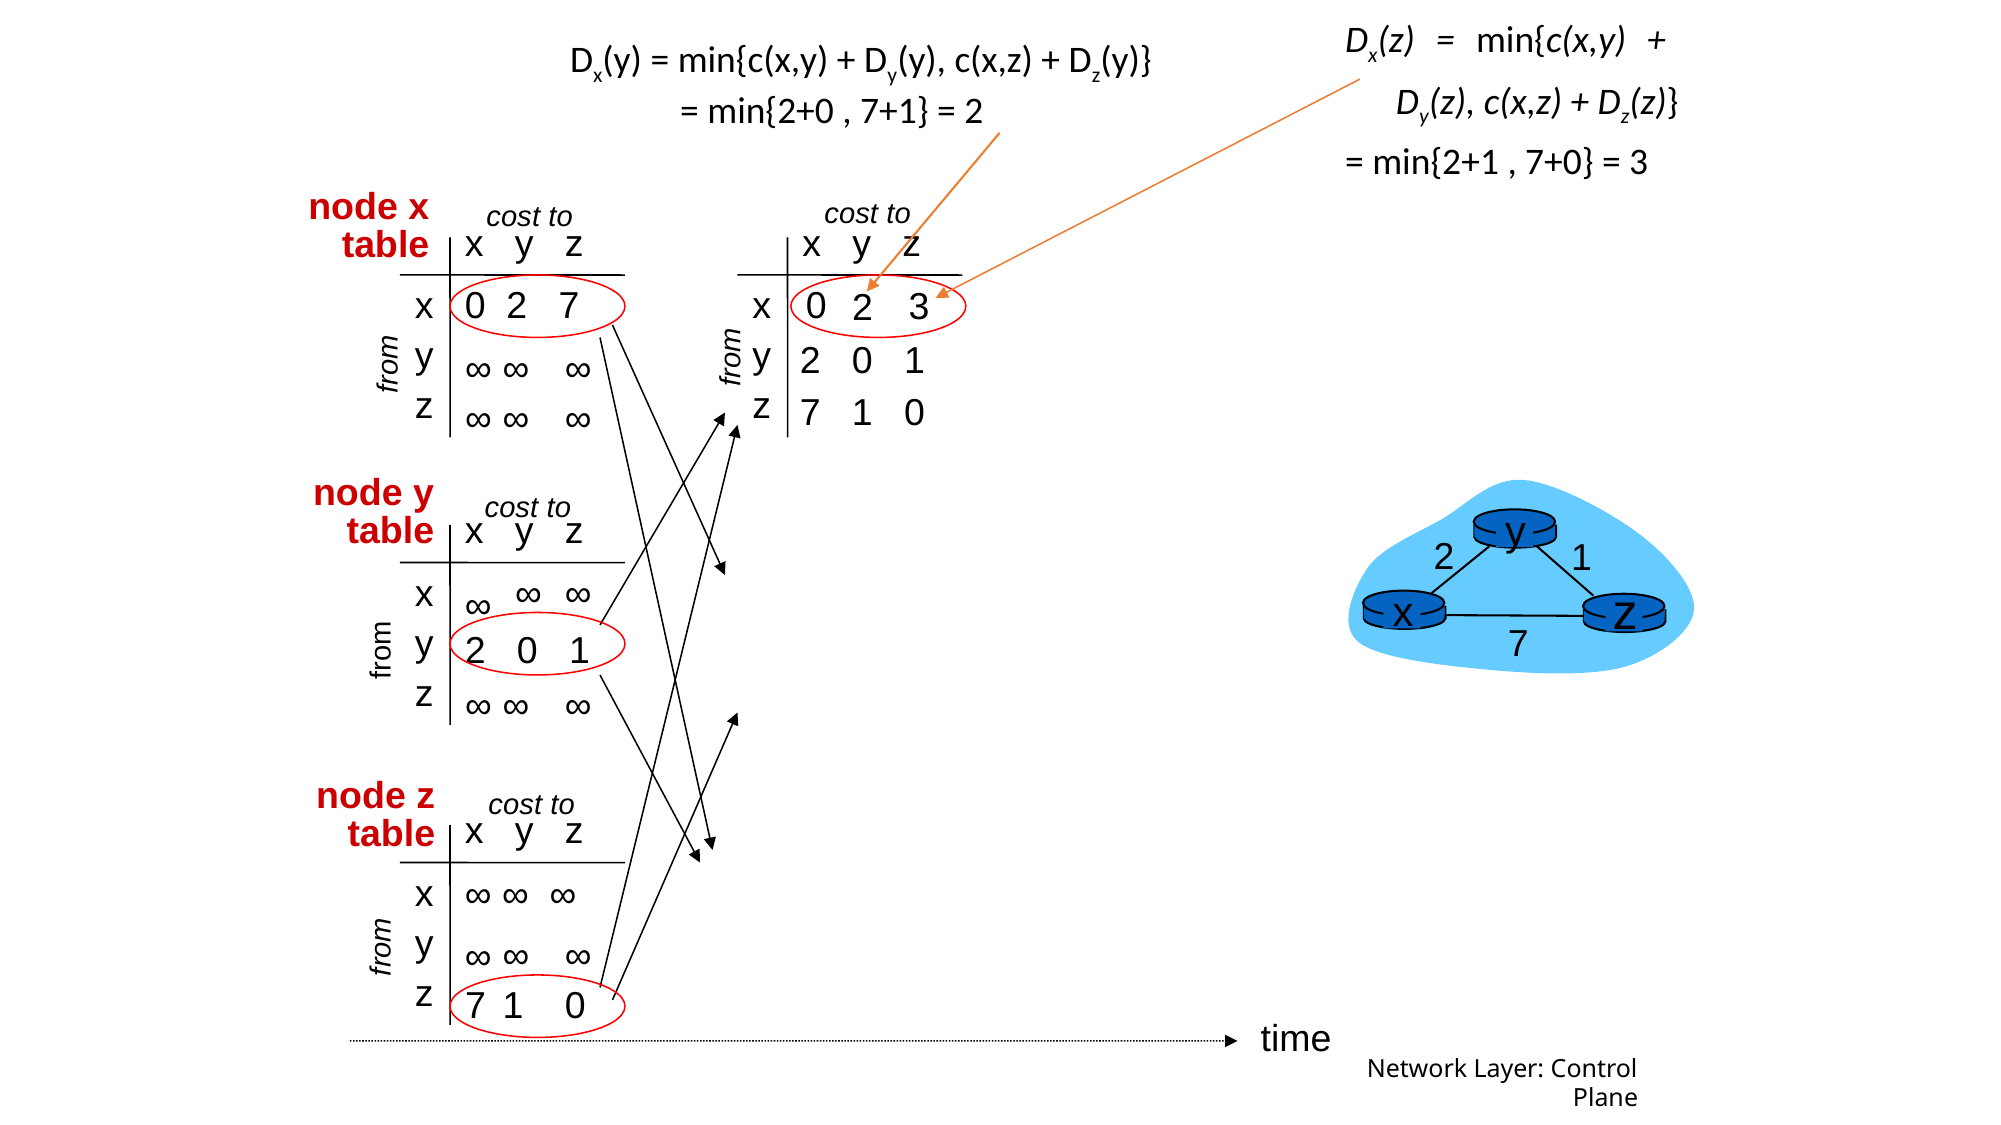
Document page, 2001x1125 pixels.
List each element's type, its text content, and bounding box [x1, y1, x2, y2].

text_box 0 2 7 [450, 311, 492, 334]
text_box [601, 412, 725, 622]
text_box [600, 424, 741, 984]
text_box [945, 290, 966, 327]
text_box [945, 285, 952, 291]
text_box y [411, 324, 449, 374]
text_box x y z [449, 499, 599, 559]
text_box from [703, 313, 737, 402]
text_box ∞ ∞ ∞ [449, 862, 613, 923]
text_box cost to [471, 190, 588, 240]
text_box ∞ [602, 964, 607, 984]
text_box from [354, 606, 400, 695]
text_box [450, 974, 625, 1038]
text_box x [400, 862, 449, 911]
text_box node y table [298, 467, 449, 559]
text_box from [354, 902, 400, 991]
text_box ∞ [487, 679, 545, 734]
text_box cost to [469, 481, 587, 531]
text_box z [400, 374, 449, 434]
text_box [450, 274, 625, 338]
text_box 2 0 1 [784, 329, 940, 380]
text_box 2 [837, 275, 894, 336]
text_box y [400, 611, 449, 661]
text_box cost to [809, 187, 926, 238]
text_box [701, 797, 716, 850]
text_box ∞ [500, 561, 550, 574]
text_box [685, 834, 700, 863]
text_box 1 [487, 974, 532, 980]
text_box 0 2 7 [450, 274, 534, 301]
text_box z [400, 961, 449, 1022]
text_box ∞ [450, 336, 487, 386]
text_box x y z [450, 799, 599, 859]
text_box 0 [550, 974, 601, 983]
text_box [1225, 1034, 1238, 1048]
text_box [450, 612, 625, 675]
text_box 0 [791, 311, 815, 329]
footer Network Layer: Control Plane [1295, 1062, 1654, 1102]
text_box [945, 79, 1360, 298]
text_box node x table [293, 181, 445, 273]
text_box ∞ [550, 679, 607, 734]
text_box from [361, 320, 411, 409]
text_box time [1245, 1006, 1347, 1067]
text_box ∞ [602, 939, 613, 985]
text_box y [400, 911, 449, 961]
text_box x y z [449, 211, 599, 272]
text_box z [400, 661, 449, 722]
text_box 0 [791, 274, 842, 301]
text_box x [400, 274, 449, 324]
text_box 3 [893, 274, 945, 335]
text_box ∞ [550, 561, 607, 612]
text_box ∞ [607, 924, 613, 954]
text_box ∞ [487, 924, 545, 975]
text_box node z table [301, 770, 450, 862]
text_box ∞ [449, 924, 487, 985]
text_box [790, 278, 837, 334]
text_box Dx(y) = min{c(x,y) + Dy(y), c(x,z) + Dz(y)} = min{2+0 , 7+1} = 2 [555, 27, 1175, 139]
text_box 7 [450, 974, 487, 1001]
text_box y [737, 324, 787, 374]
text_box ∞ [487, 336, 545, 386]
text_box x [737, 274, 787, 324]
text_box ∞ [450, 386, 487, 447]
text_box ∞ [550, 924, 607, 978]
text_box [616, 712, 739, 992]
text_box x y z [885, 211, 937, 272]
text_box ∞ [550, 386, 607, 447]
text_box ∞ [487, 386, 545, 447]
text_box ∞ 2 0 1 [450, 574, 606, 639]
text_box [710, 541, 726, 575]
text_box z [737, 374, 784, 434]
text_box ∞ 2 0 1 [450, 649, 606, 679]
text_box 7 [450, 1011, 487, 1034]
text_box ∞ [603, 674, 607, 686]
text_box 0 [583, 1029, 601, 1034]
text_box x y z [787, 211, 910, 272]
text_box Dx(z) = min{c(x,y) + Dy(z), c(x,z) + Dz(z)} = min{2+1 , 7+0} = 3 [1330, 0, 1702, 190]
text_box 7 1 0 [784, 380, 940, 441]
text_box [1337, 477, 1697, 677]
text_box cost to [473, 777, 590, 828]
text_box 0 2 7 [541, 274, 595, 282]
text_box x [400, 561, 449, 611]
text_box ∞ [450, 679, 487, 734]
text_box ∞ [545, 924, 550, 975]
text_box ∞ [550, 336, 607, 386]
